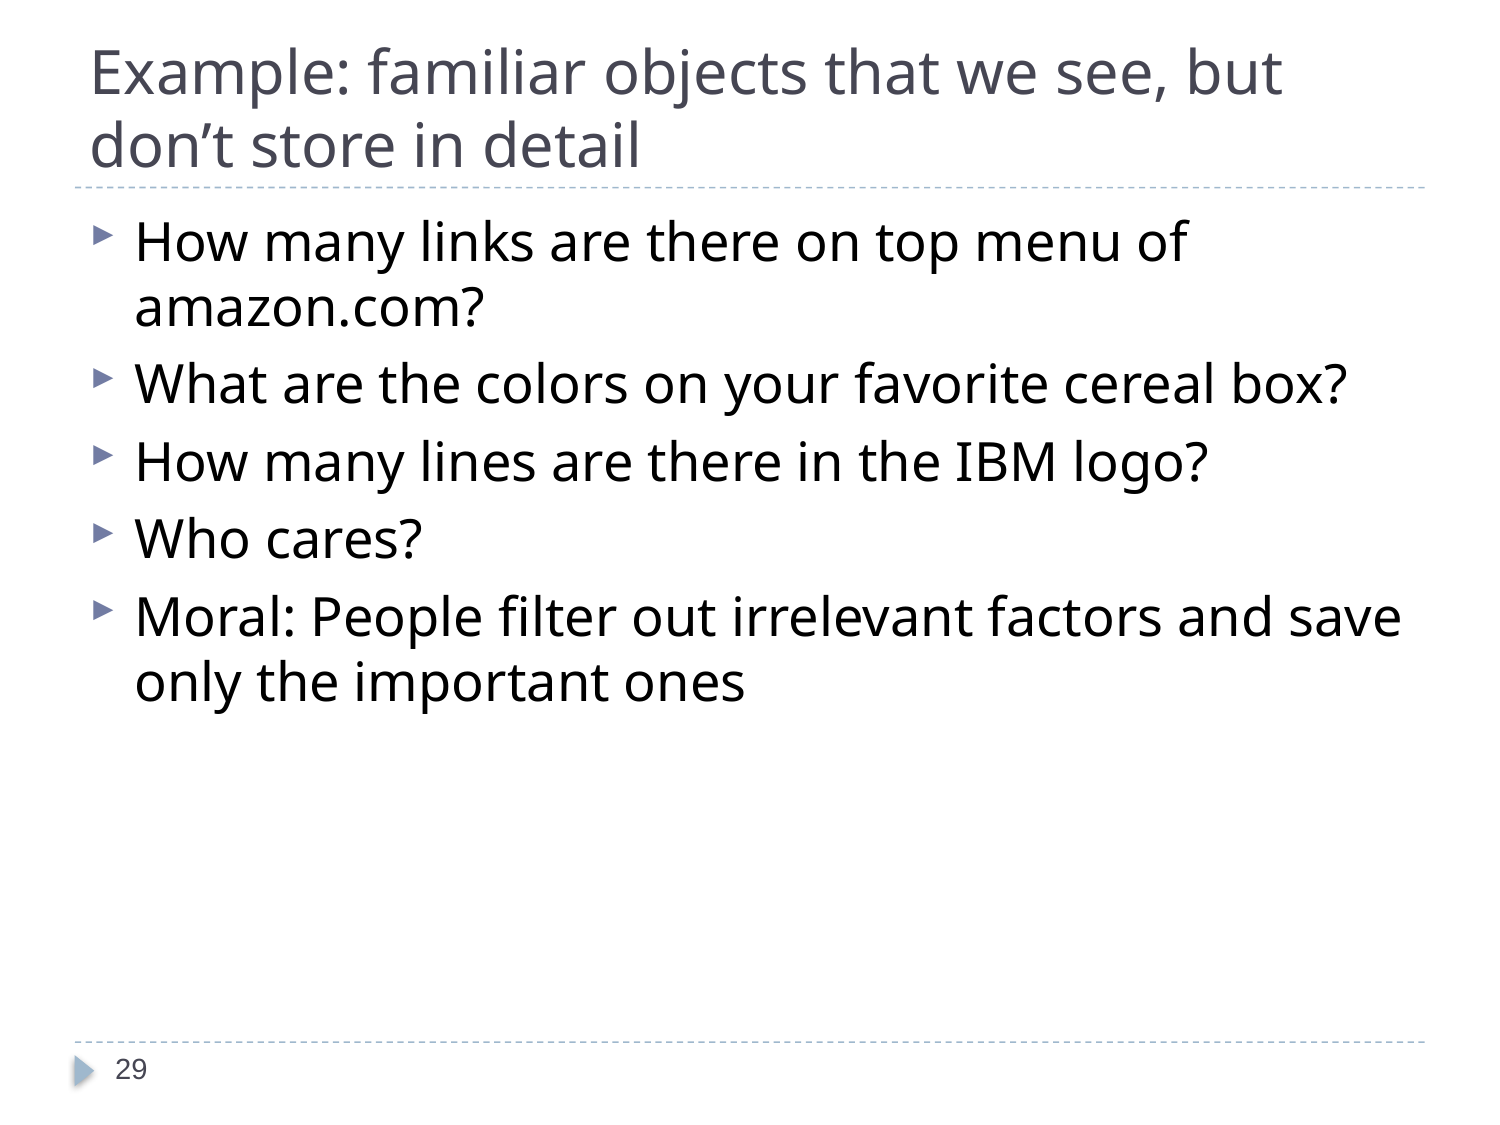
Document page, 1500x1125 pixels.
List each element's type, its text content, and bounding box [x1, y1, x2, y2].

title Example: familiar objects that we see, but don’t store in detail [75, 24, 1425, 188]
slide_number 29 [100, 1042, 426, 1103]
list How many links are there on top menu of amazon.com? What are the colors on your favorite cereal box? How many lines are there in the IBM logo? Who cares? Moral: People filter out irrelevant factors and save only the important ones [75, 200, 1425, 1006]
